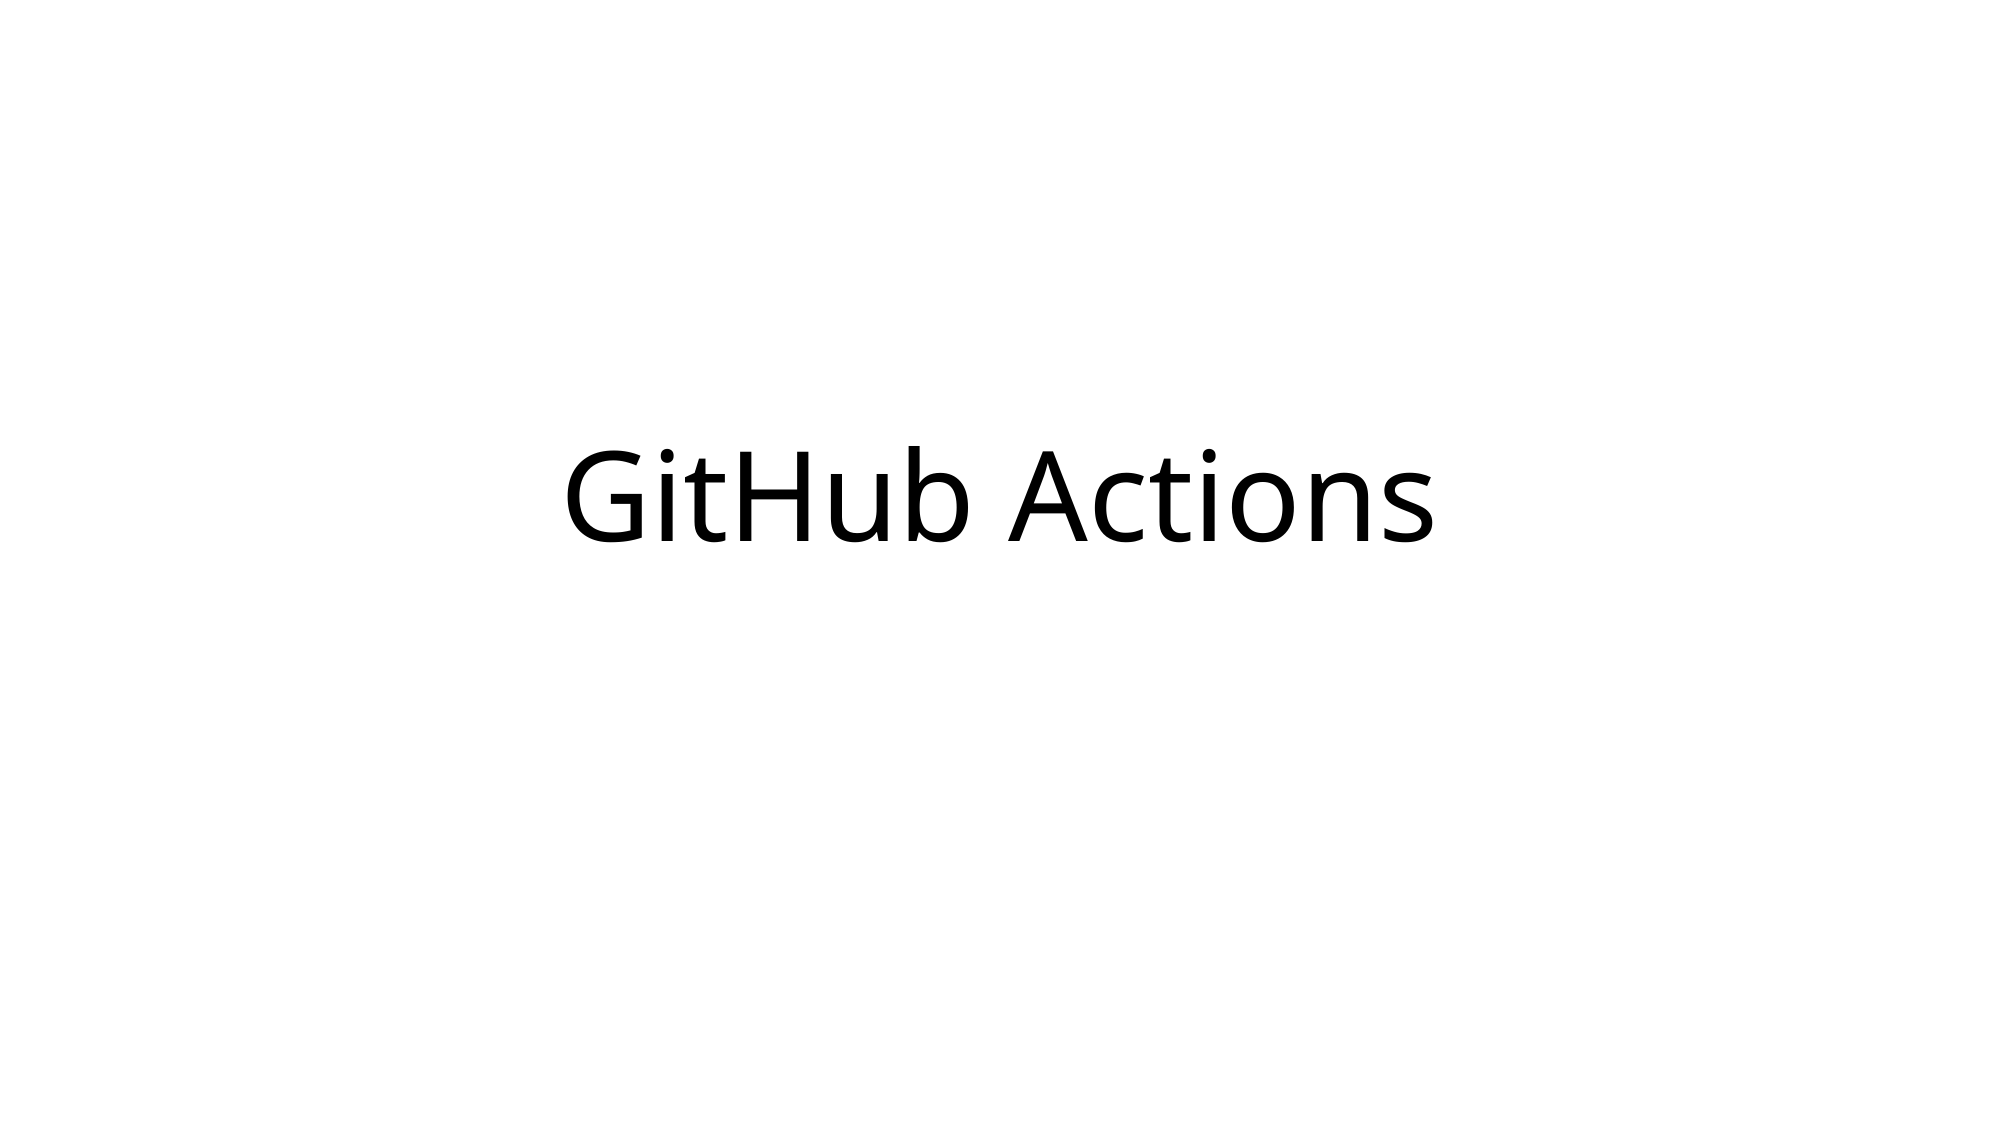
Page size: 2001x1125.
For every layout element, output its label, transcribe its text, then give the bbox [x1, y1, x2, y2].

title GitHub Actions [249, 184, 1750, 576]
